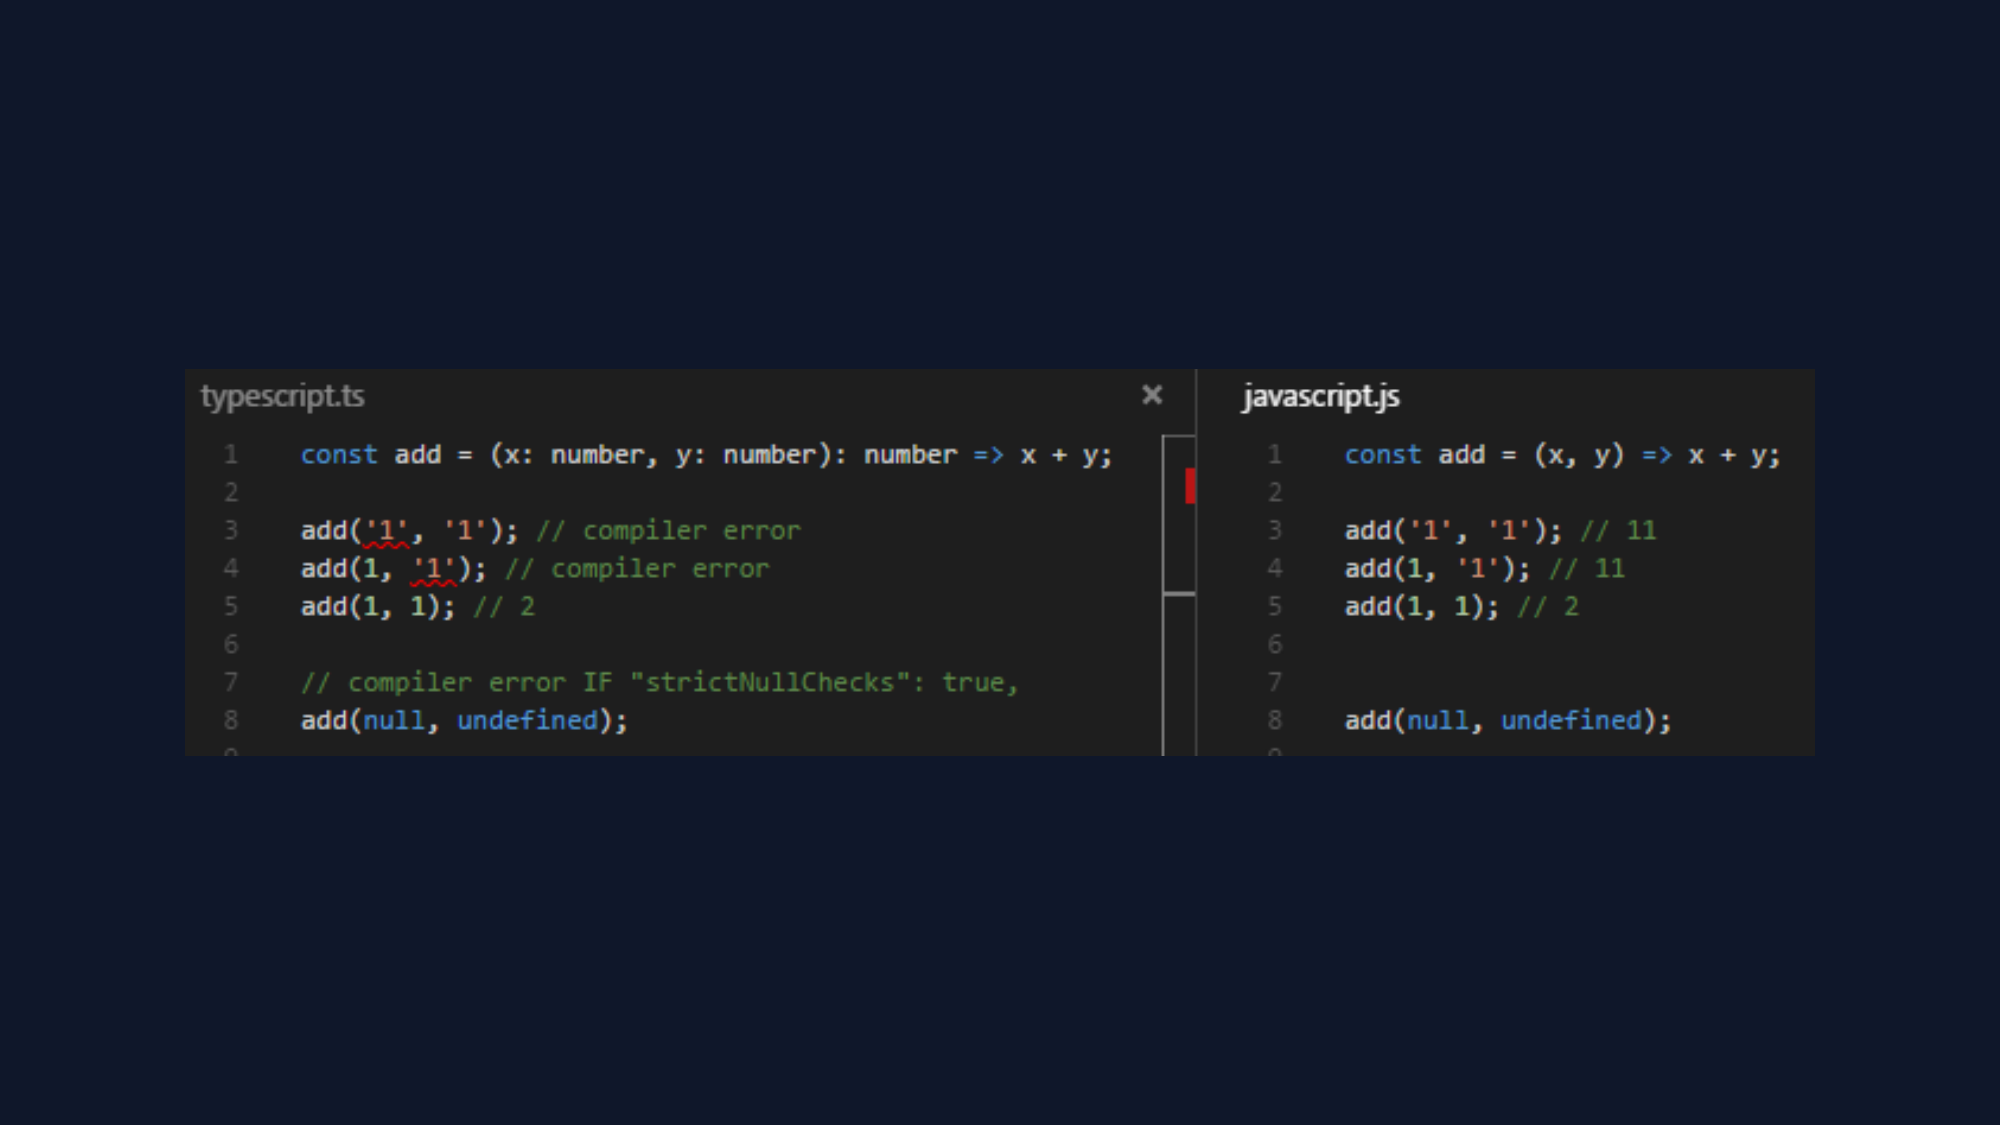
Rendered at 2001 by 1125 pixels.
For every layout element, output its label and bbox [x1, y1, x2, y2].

picture [185, 369, 1815, 756]
